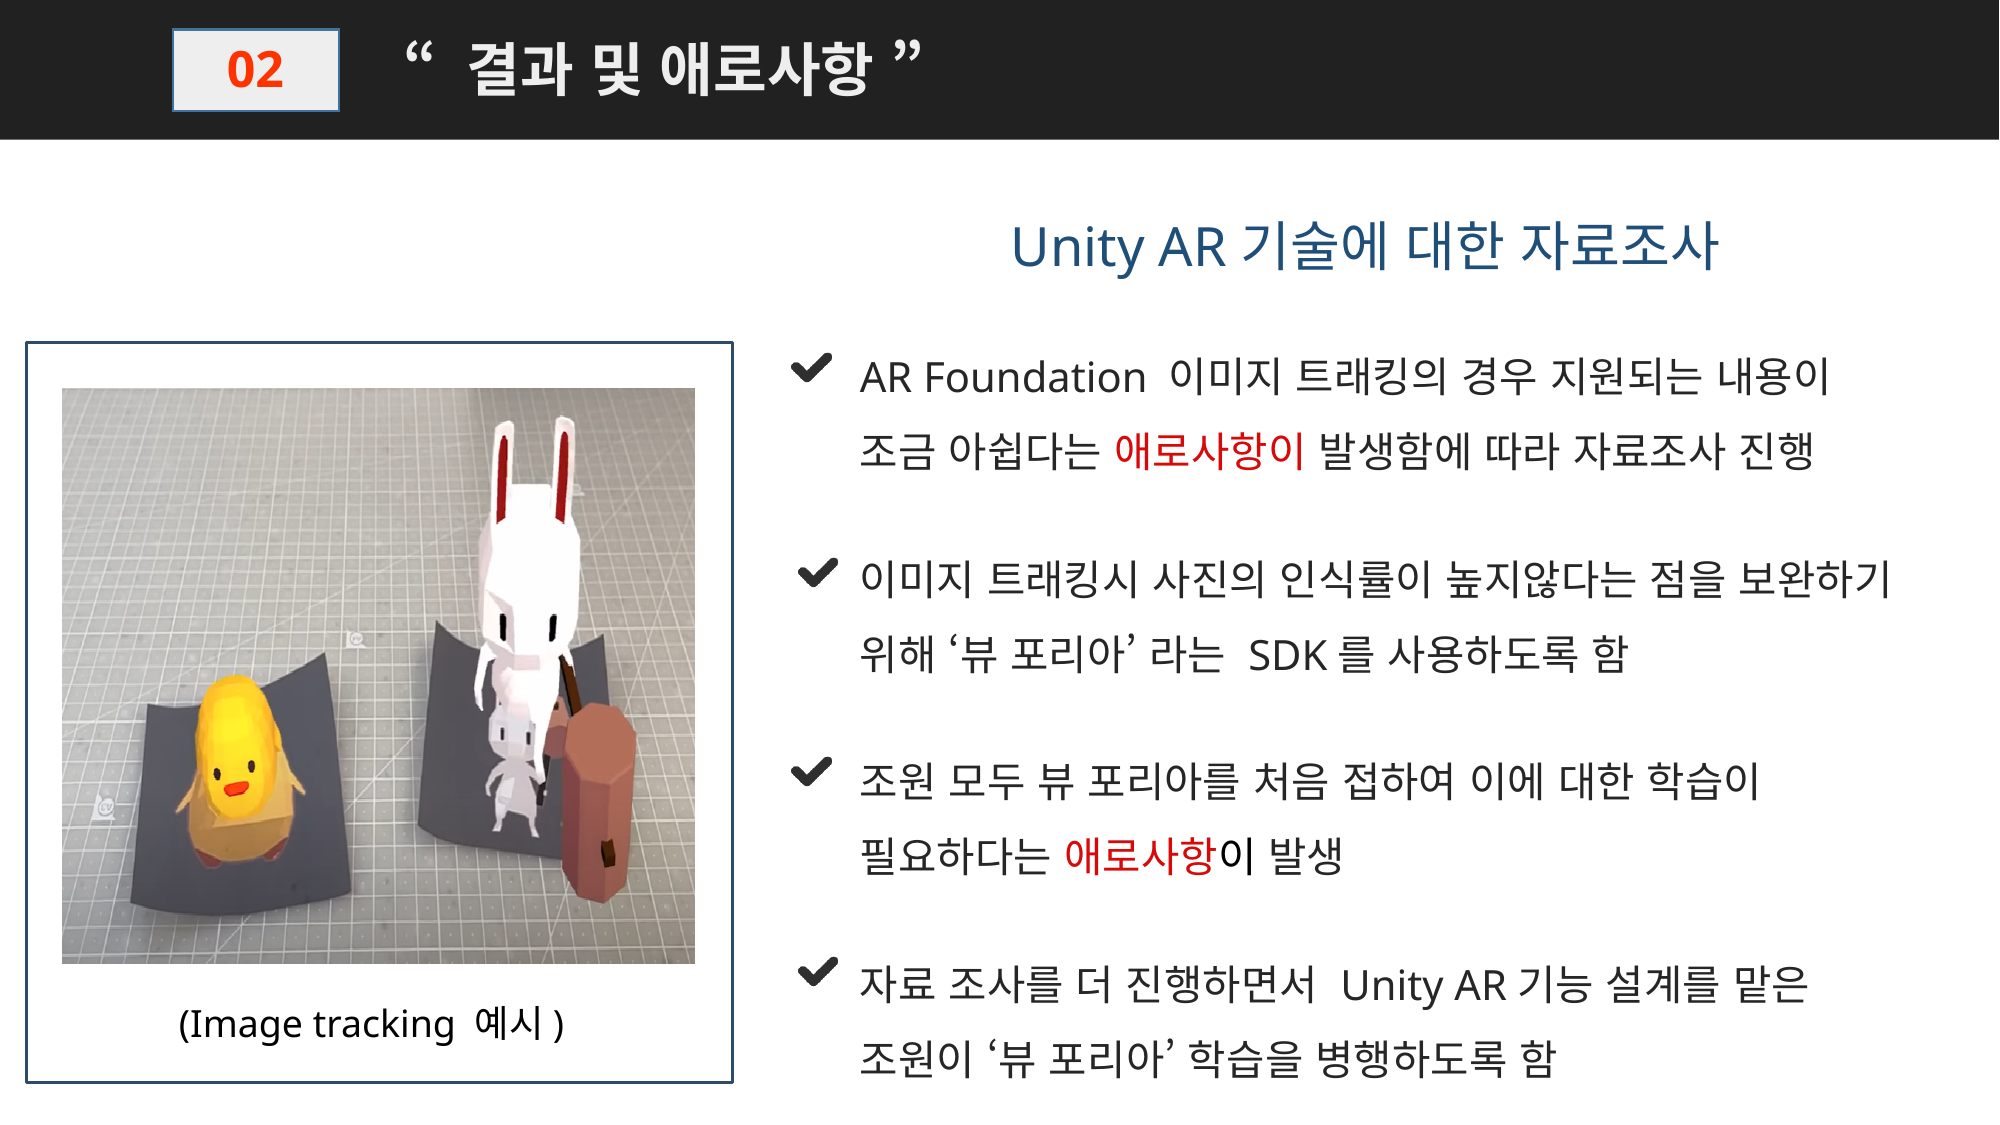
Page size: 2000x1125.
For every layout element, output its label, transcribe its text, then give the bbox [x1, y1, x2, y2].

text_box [791, 346, 838, 992]
text_box (Image tracking 예시) [58, 993, 685, 1053]
text_box [0, 0, 1999, 140]
text_box AR Foundation 이미지 트래킹의 경우 지원되는 내용이 조금 아쉽다는 애로사항이 발생함에 따라 자료조사 진행 이미지 트래킹시 사진의 인식률이 높지않다는 점을 보완하기 위해 ‘뷰 포리아’ 라는 SDK를 사용하도록 함 조원 모두 뷰 포리아를 처음 접하여 이에 대한 학습이 필요하다는 애로사항이 발생 자료 조사를 더 진행하면서 Unity AR기능 설계를 맡은 조원이 ‘뷰 포리아’ 학습을 병행하도록 함 [844, 318, 1977, 1125]
text_box [25, 341, 734, 1084]
text_box [975, 184, 1143, 271]
picture [61, 388, 695, 965]
text_box “ 결과 및 애로사항 ” [388, 25, 1411, 112]
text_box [172, 28, 340, 112]
text_box Unity AR기술에 대한 자료조사 [869, 172, 1862, 271]
